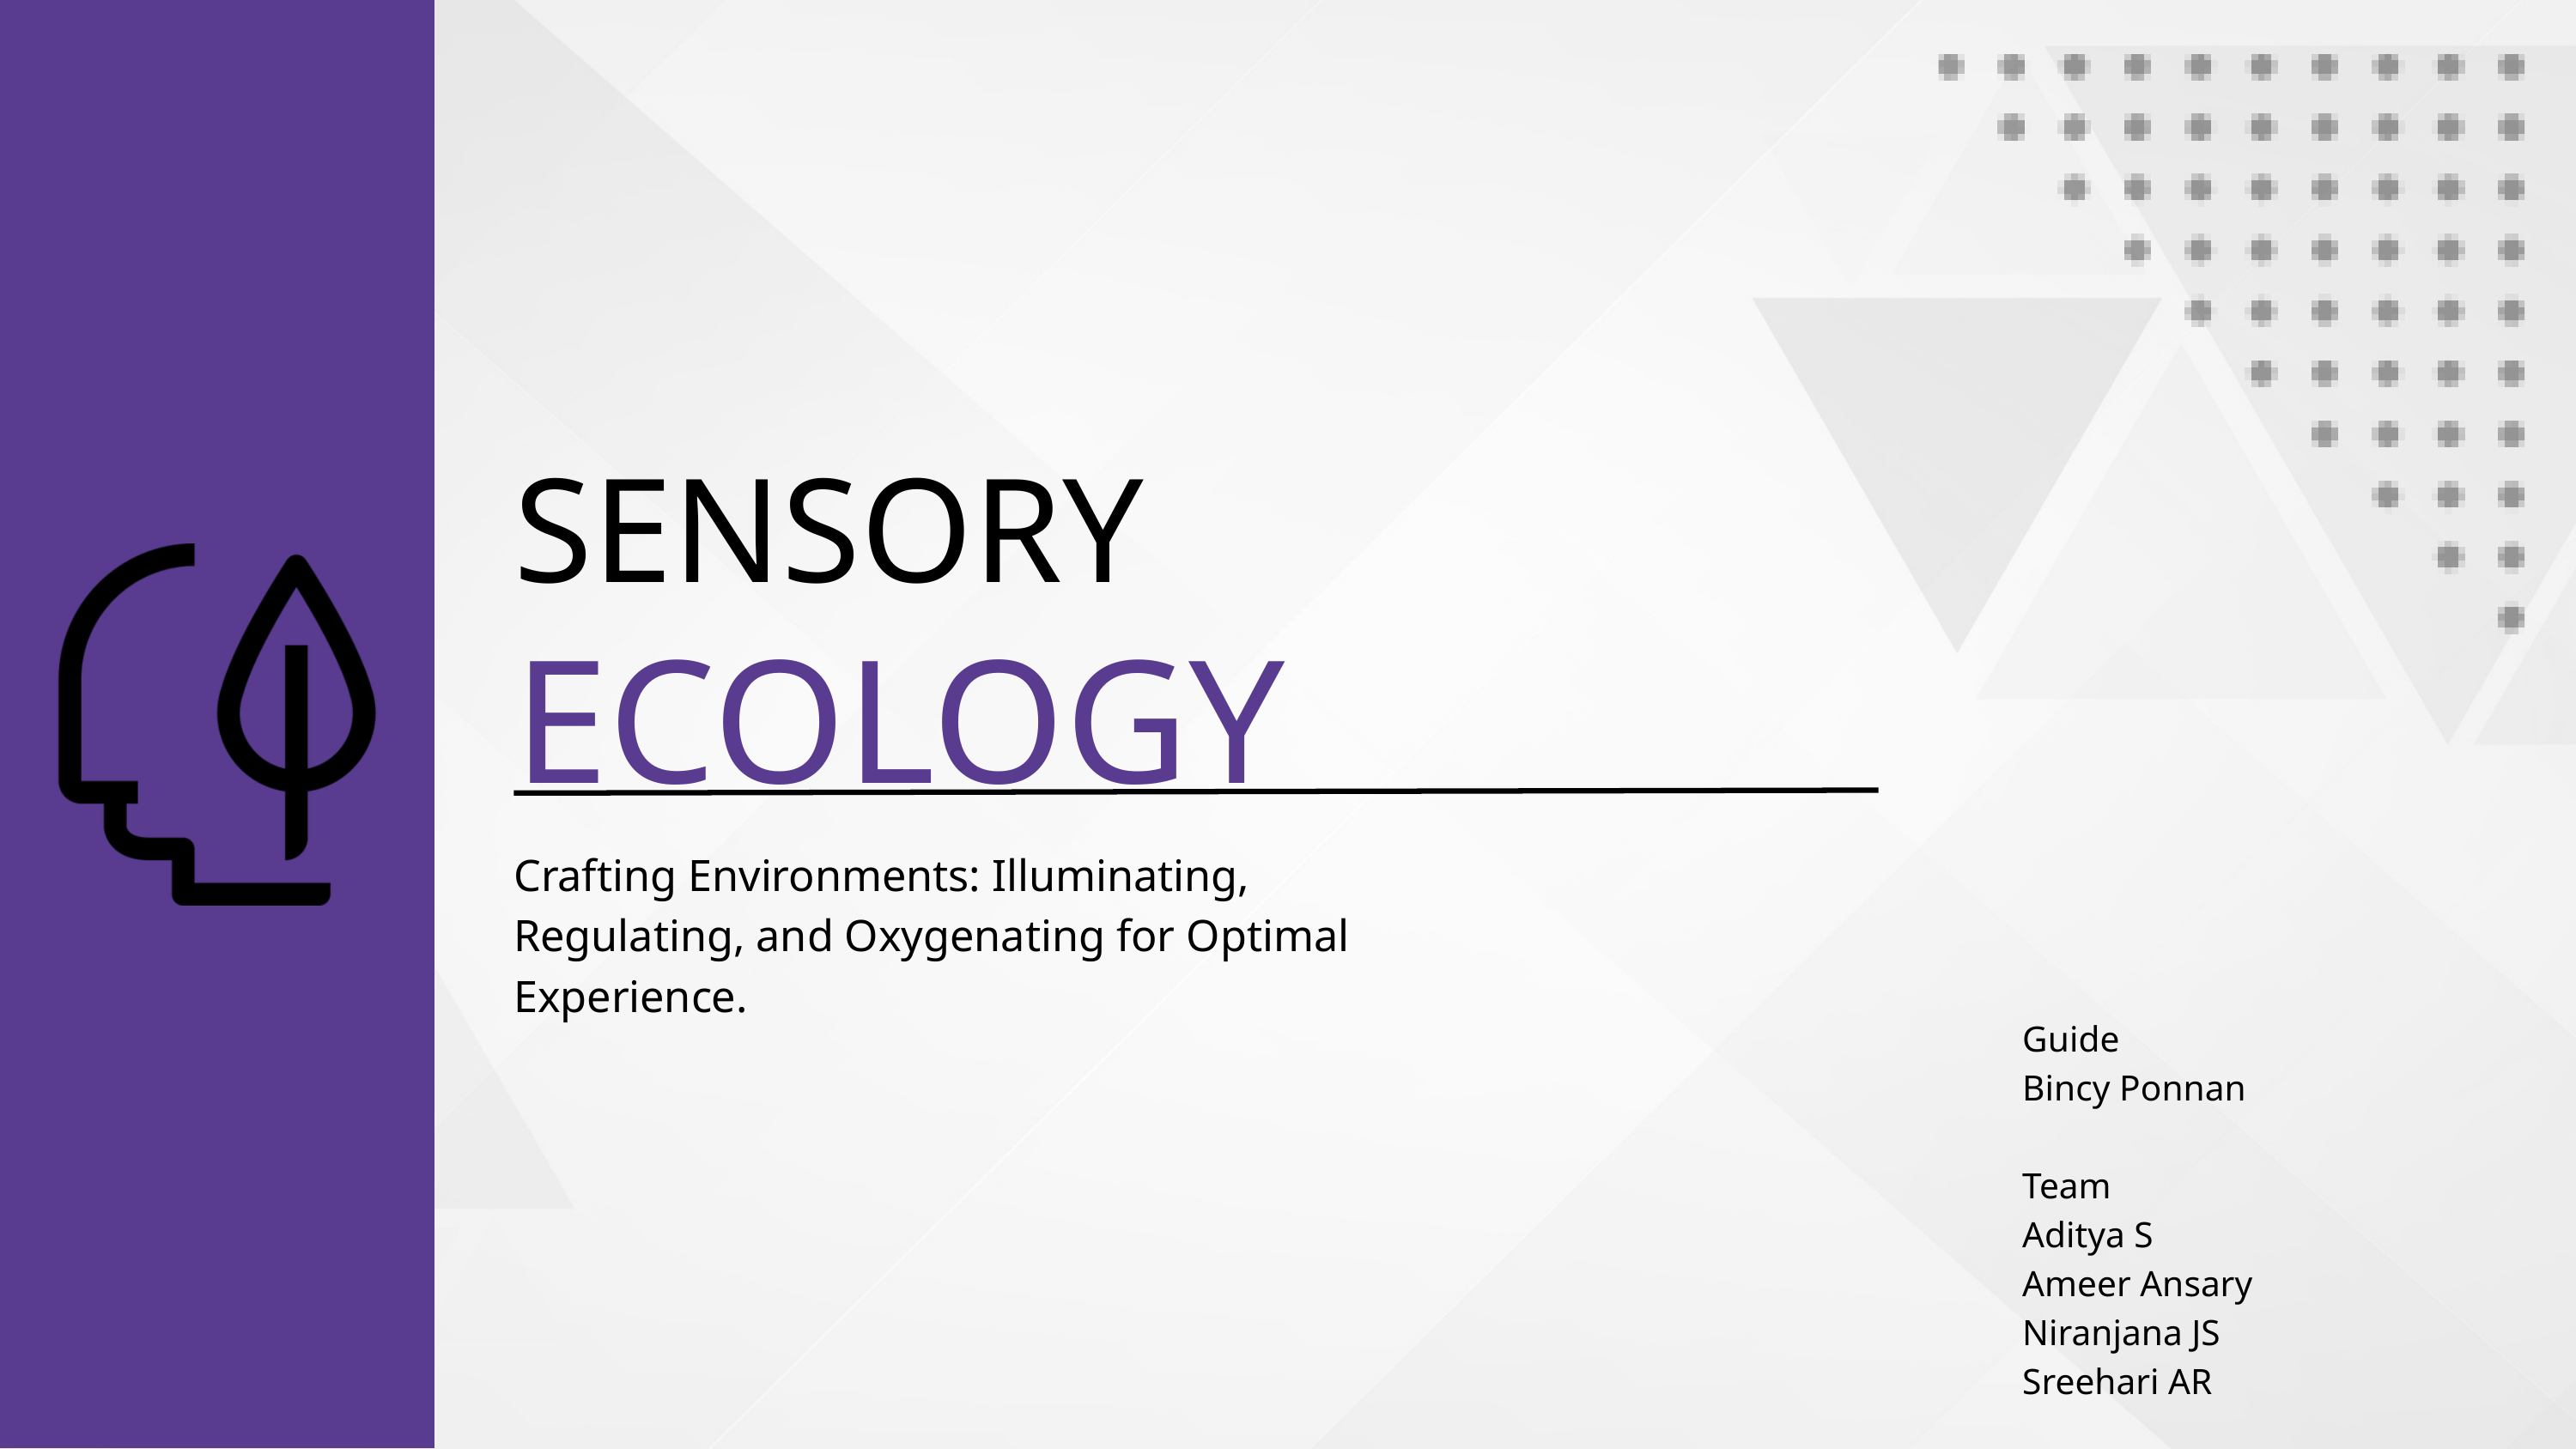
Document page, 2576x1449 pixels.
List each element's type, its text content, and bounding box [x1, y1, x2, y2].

text_box ECOLOGY [513, 578, 2063, 817]
text_box Crafting Environments: Illuminating, Regulating, and Oxygenating for Optimal Experience. [513, 840, 1442, 1022]
text_box [436, 0, 2576, 1449]
text_box SENSORY [513, 409, 1531, 578]
text_box [1938, 54, 2525, 634]
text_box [0, 0, 435, 1449]
text_box Guide Bincy Ponnan Team Aditya S Ameer Ansary Niranjana JS Sreehari AR [2022, 1009, 2500, 1402]
